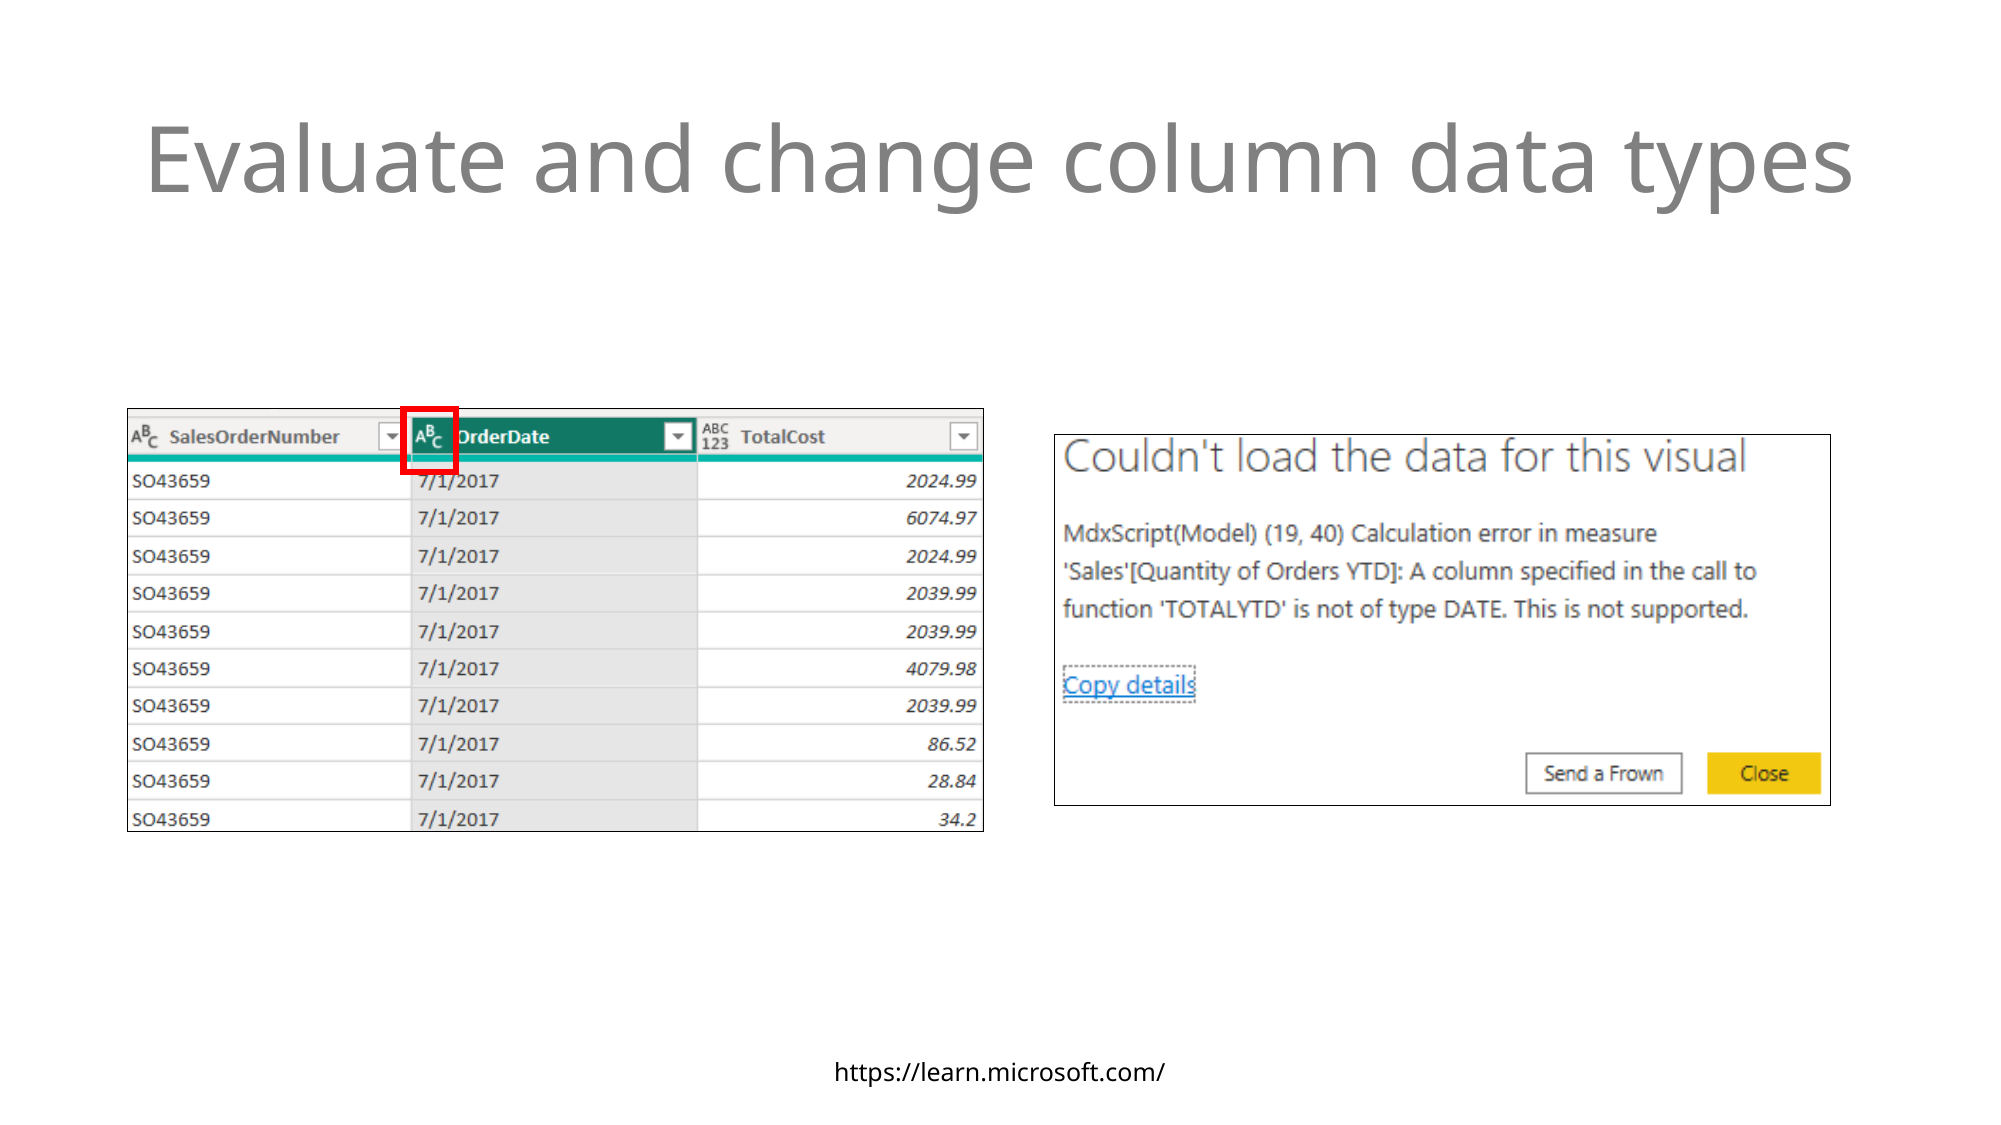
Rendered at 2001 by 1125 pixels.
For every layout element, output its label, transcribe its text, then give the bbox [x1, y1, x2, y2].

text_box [127, 408, 984, 832]
picture [1053, 434, 1831, 806]
title Evaluate and change column data types [98, 54, 1902, 272]
text_box https://learn.microsoft.com/ [500, 1049, 1500, 1095]
